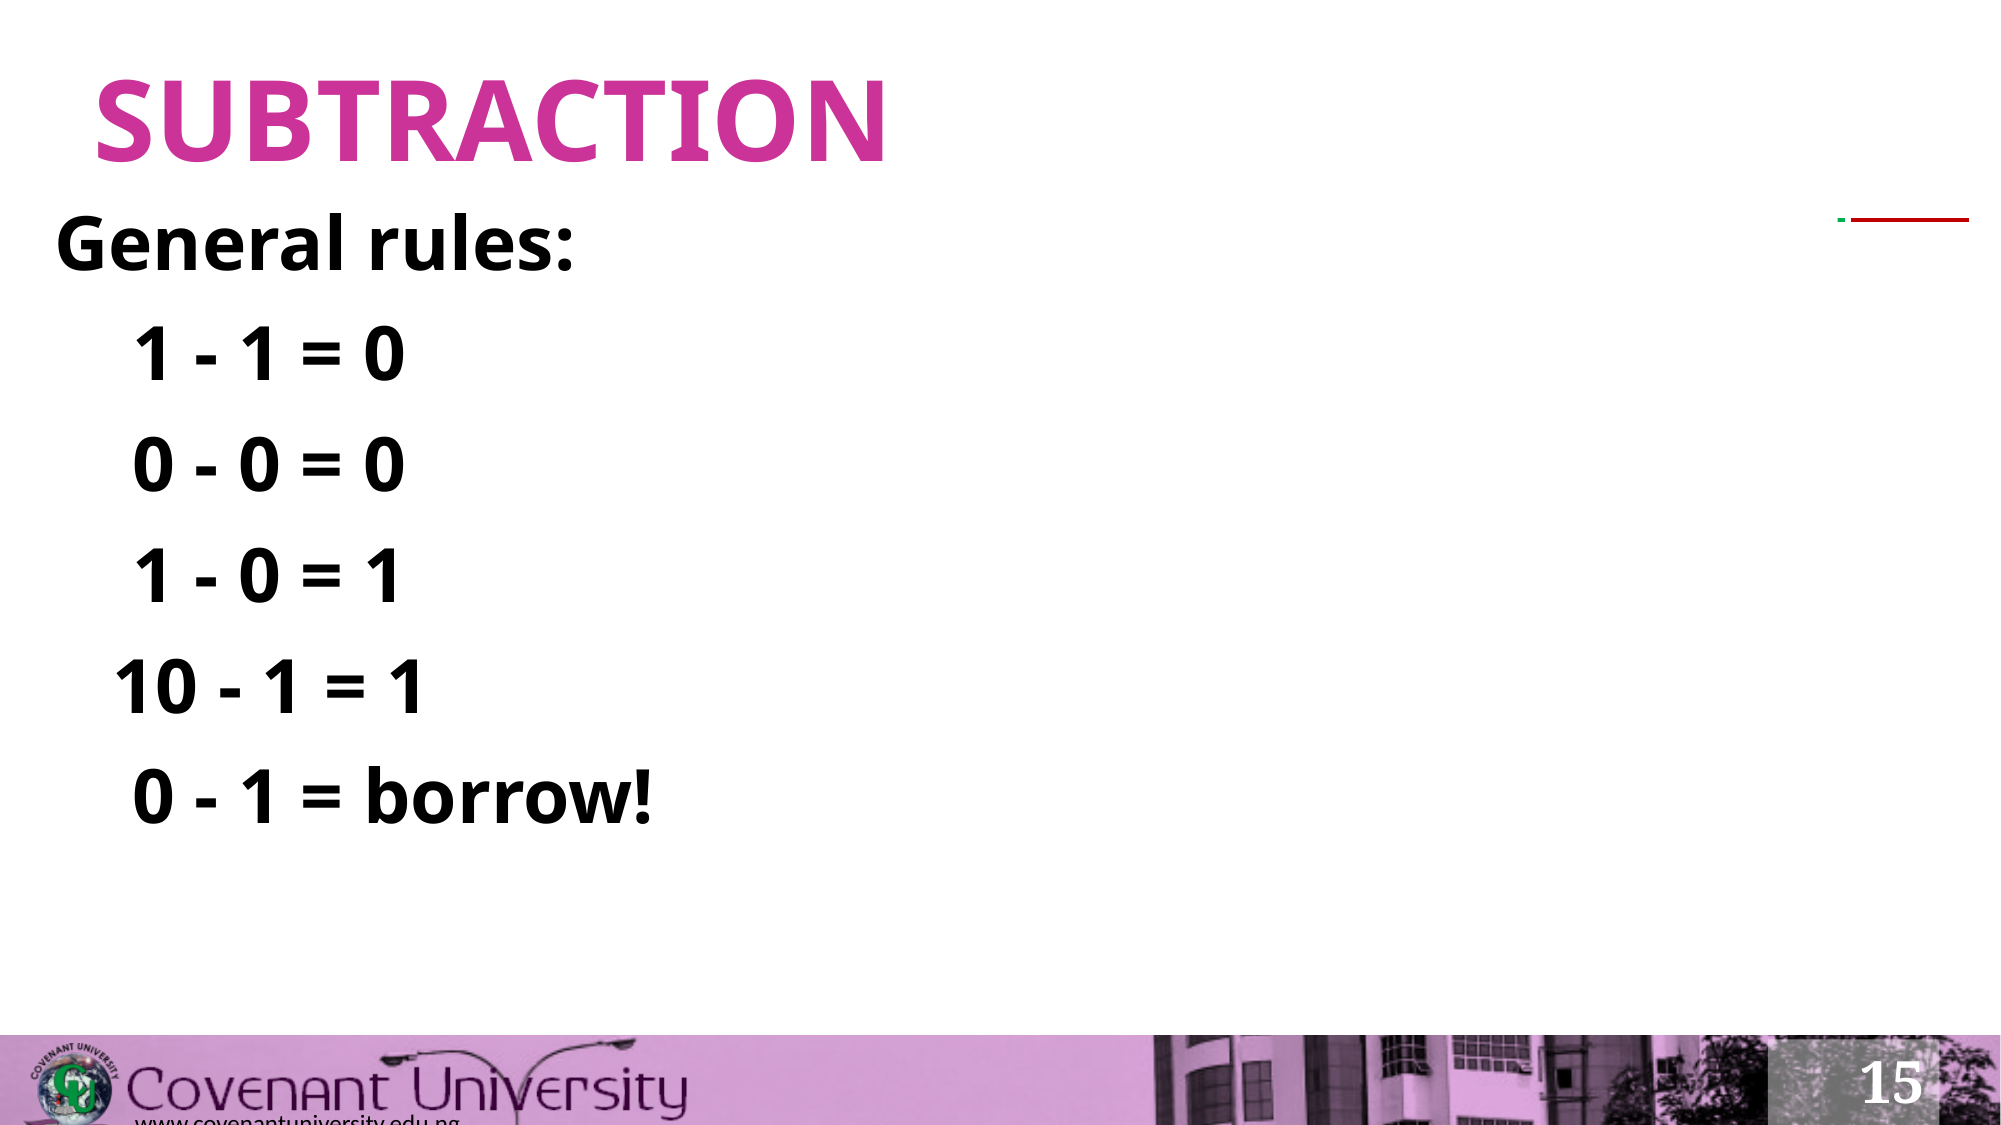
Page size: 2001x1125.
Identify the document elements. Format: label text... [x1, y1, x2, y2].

title SUBTRACTION [74, 20, 2001, 213]
picture [23, 1036, 1072, 1125]
list General rules: 1 - 1 = 0 0 - 0 = 0 1 - 0 = 1 10 - 1 = 1 0 - 1 = borrow! [39, 187, 1838, 1024]
